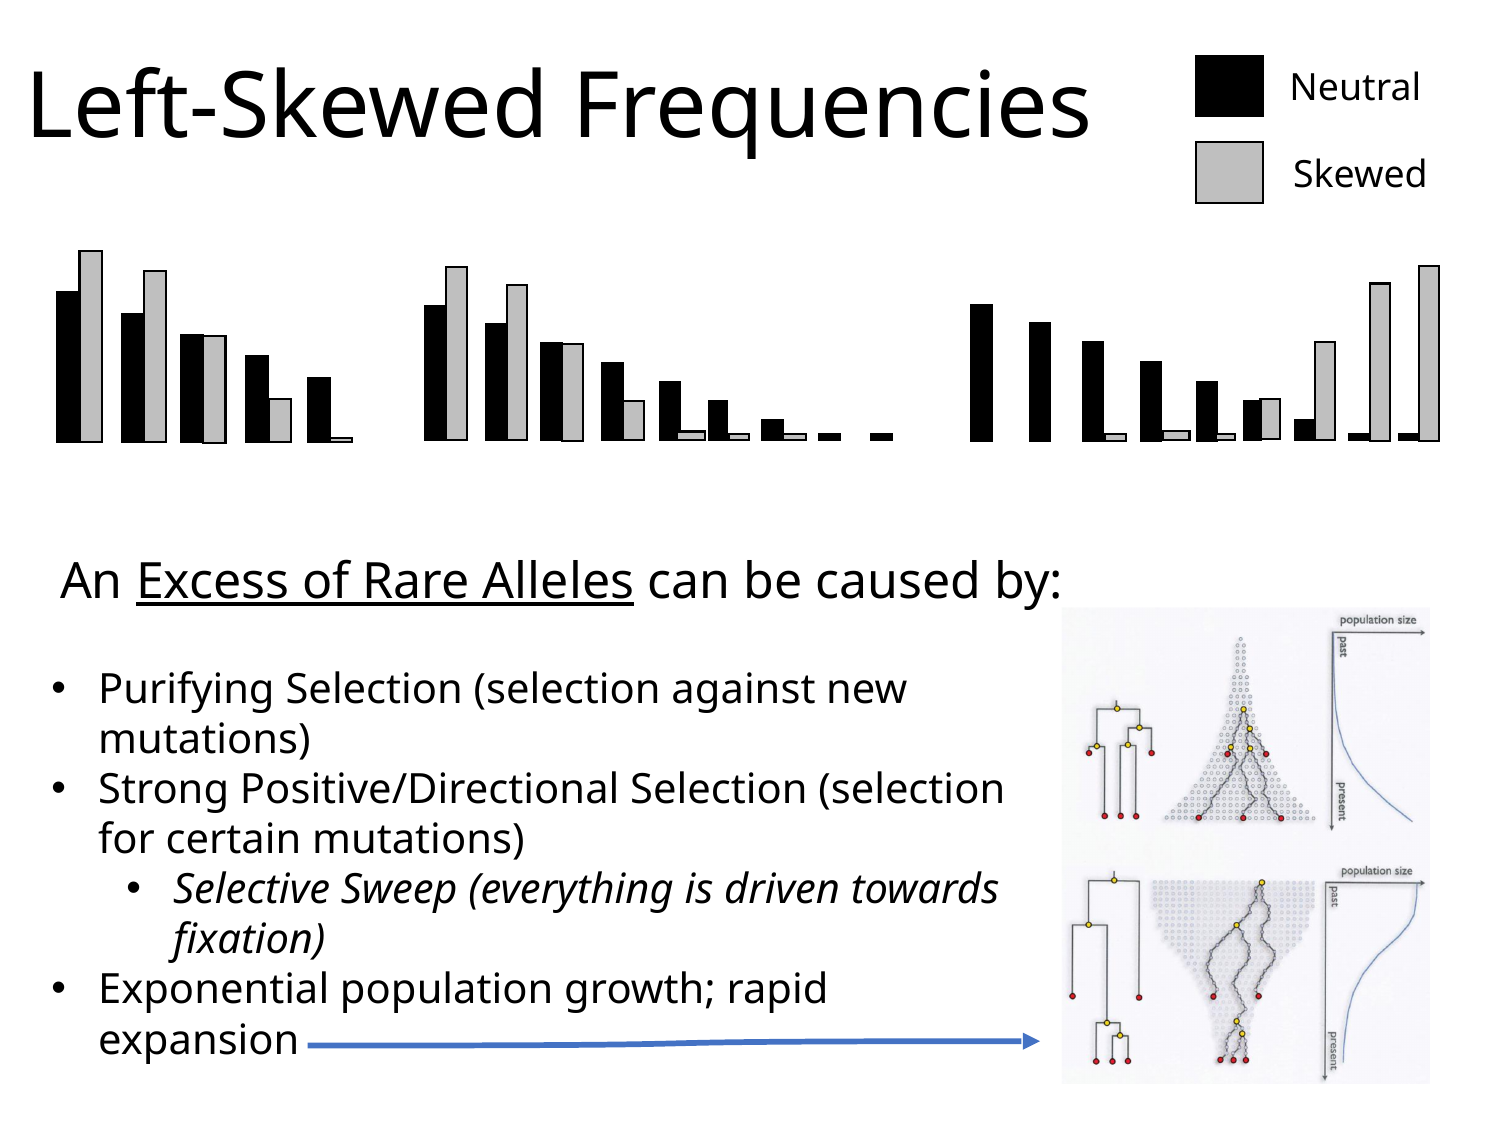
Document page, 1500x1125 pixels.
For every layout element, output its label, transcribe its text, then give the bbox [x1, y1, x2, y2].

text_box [307, 1041, 1041, 1046]
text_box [1196, 55, 1444, 203]
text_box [424, 266, 893, 441]
picture [1006, 608, 1484, 1084]
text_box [57, 250, 353, 443]
title Left-Skewed Frequencies [10, 13, 1423, 203]
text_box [971, 265, 1440, 442]
text_box An Excess of Rare Alleles can be caused by: [45, 541, 1079, 616]
text_box Purifying Selection (selection against new mutations) Strong Positive/Directional Selection (selection for certain mutations) Selective Sweep (everything is driven towards fixation) Exponential population growth; rapid expansion [36, 654, 1031, 1070]
